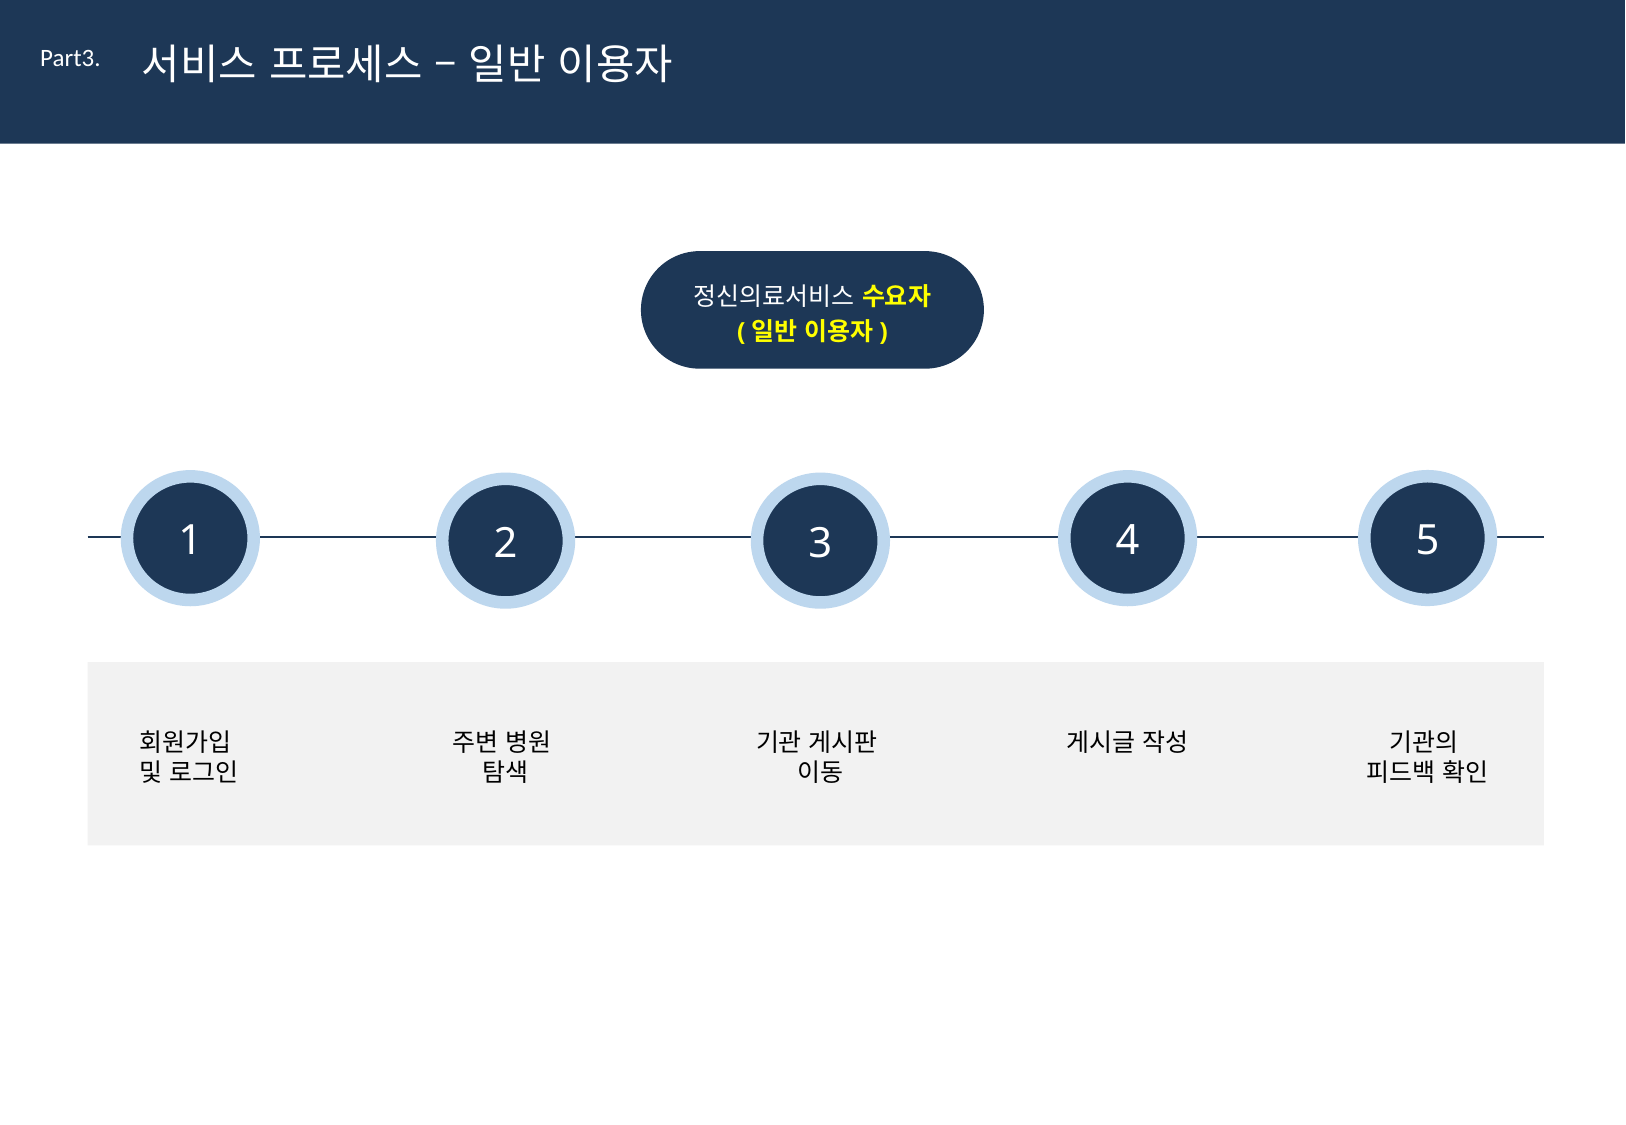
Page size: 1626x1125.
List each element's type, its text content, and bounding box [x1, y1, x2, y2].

text_box 기관 게시판 이동 [723, 718, 918, 794]
text_box Part3. [34, 34, 113, 79]
text_box 5 [1363, 475, 1492, 536]
text_box 서비스 프로세스 – 일반 이용자 [127, 30, 696, 96]
text_box 5 [1363, 537, 1492, 601]
text_box 3 [755, 537, 885, 604]
text_box 4 [1063, 475, 1192, 536]
text_box [0, 0, 1625, 144]
text_box 1 [125, 537, 255, 602]
text_box 주변 병원 탐색 [408, 718, 603, 794]
text_box 3 [756, 477, 885, 536]
text_box 회원가입 및 로그인 [91, 718, 286, 794]
text_box 2 [441, 477, 570, 536]
text_box 기관의 피드백 확인 [1330, 718, 1525, 794]
text_box 2 [441, 537, 570, 604]
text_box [640, 251, 984, 369]
text_box 1 [126, 475, 255, 536]
text_box 게시글 작성 [1030, 718, 1225, 764]
text_box [87, 661, 1545, 846]
text_box 4 [1063, 537, 1192, 602]
